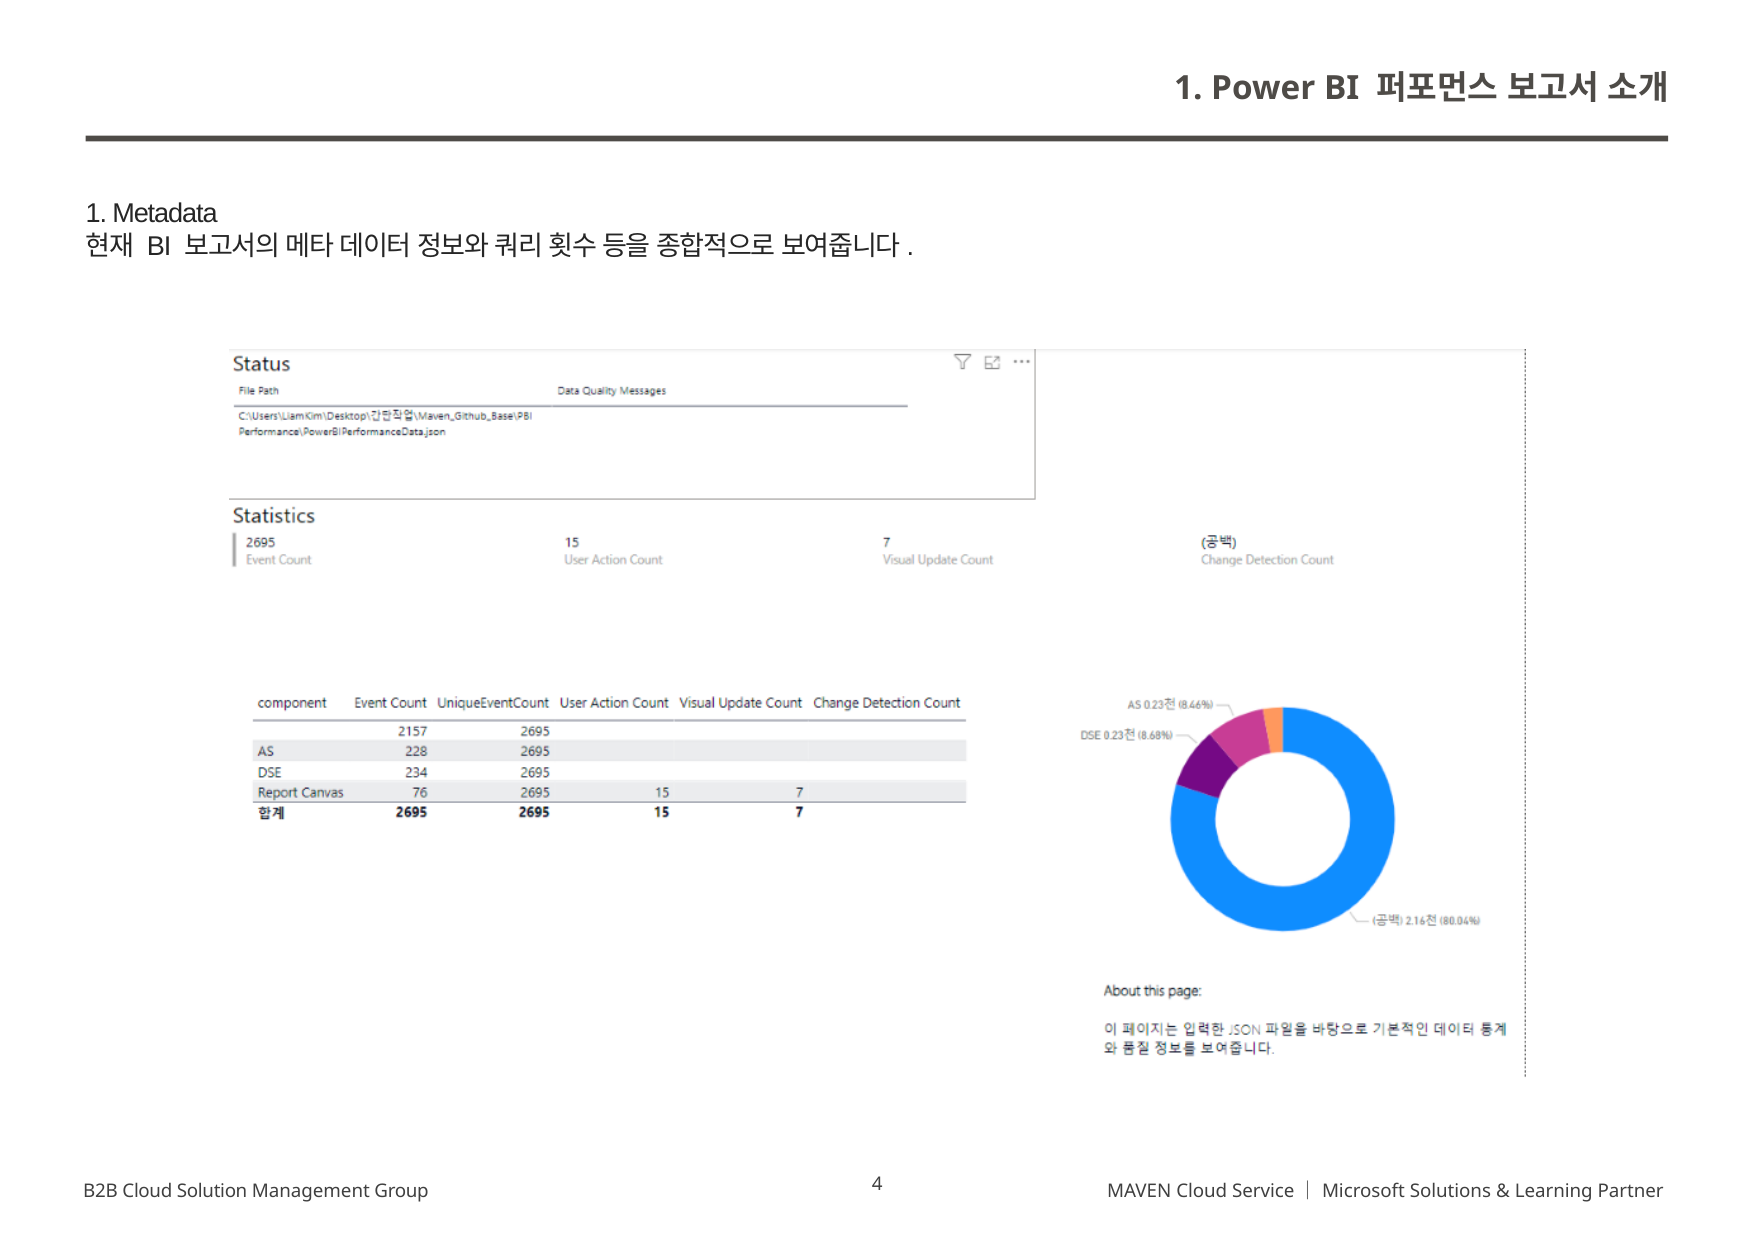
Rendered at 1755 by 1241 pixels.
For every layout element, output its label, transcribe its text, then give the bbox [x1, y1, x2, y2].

text_box 1. Power BI 퍼포먼스 보고서 소개 [1145, 66, 1670, 107]
text_box 1. Metadata 현재 BI 보고서의 메타 데이터 정보와 쿼리 횟수 등을 종합적으로 보여줍니다. [85, 195, 1669, 261]
picture [228, 349, 1526, 1078]
